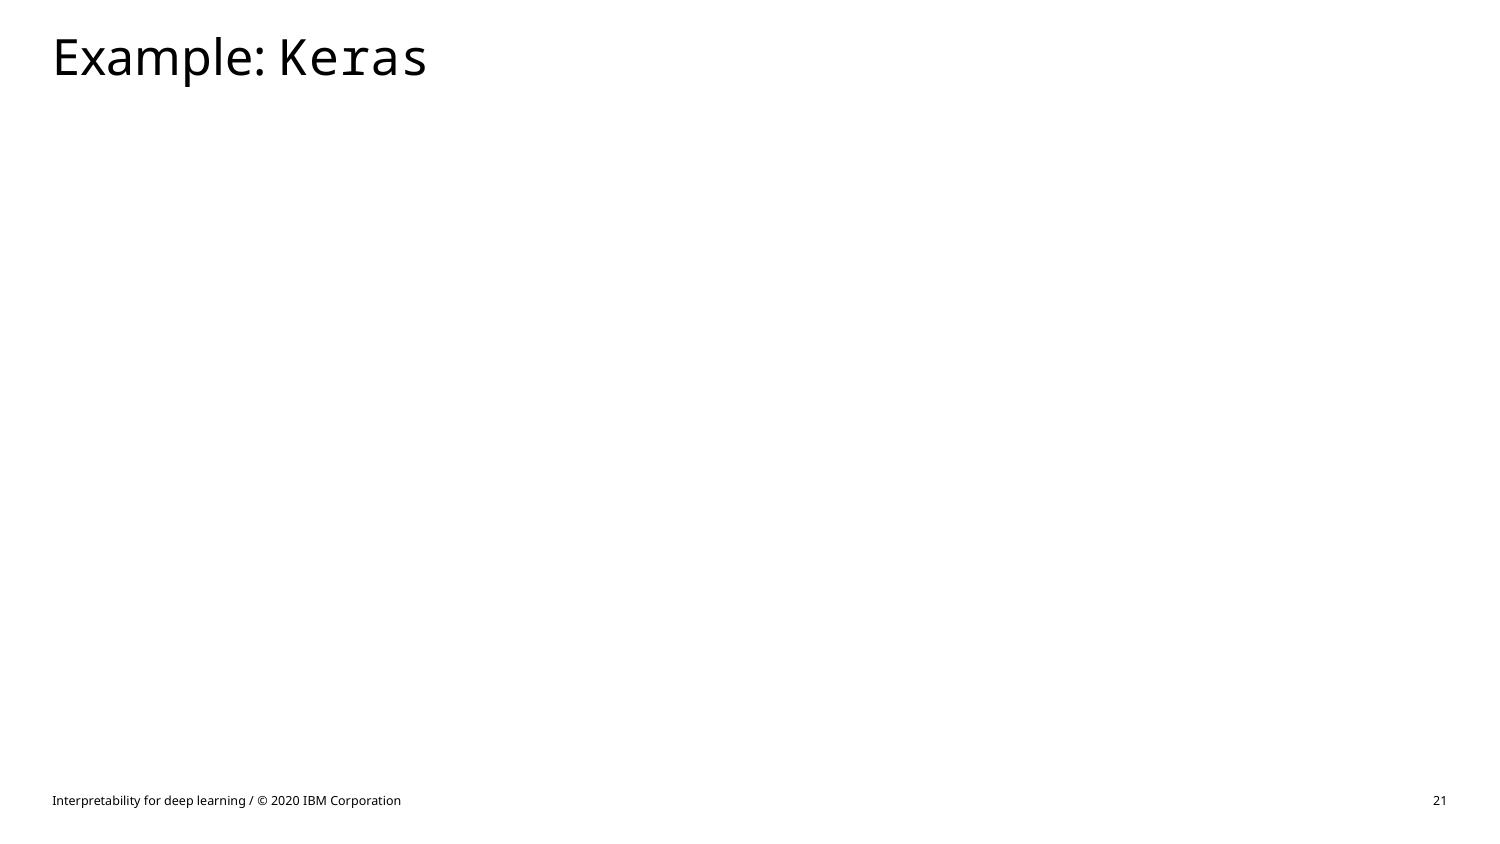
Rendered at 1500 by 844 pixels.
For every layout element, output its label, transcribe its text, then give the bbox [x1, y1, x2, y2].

footer Interpretability for deep learning / © 2020 IBM Corporation [37, 785, 713, 813]
slide_number 21 [1162, 785, 1463, 813]
text_box Example: Keras [37, 19, 772, 99]
